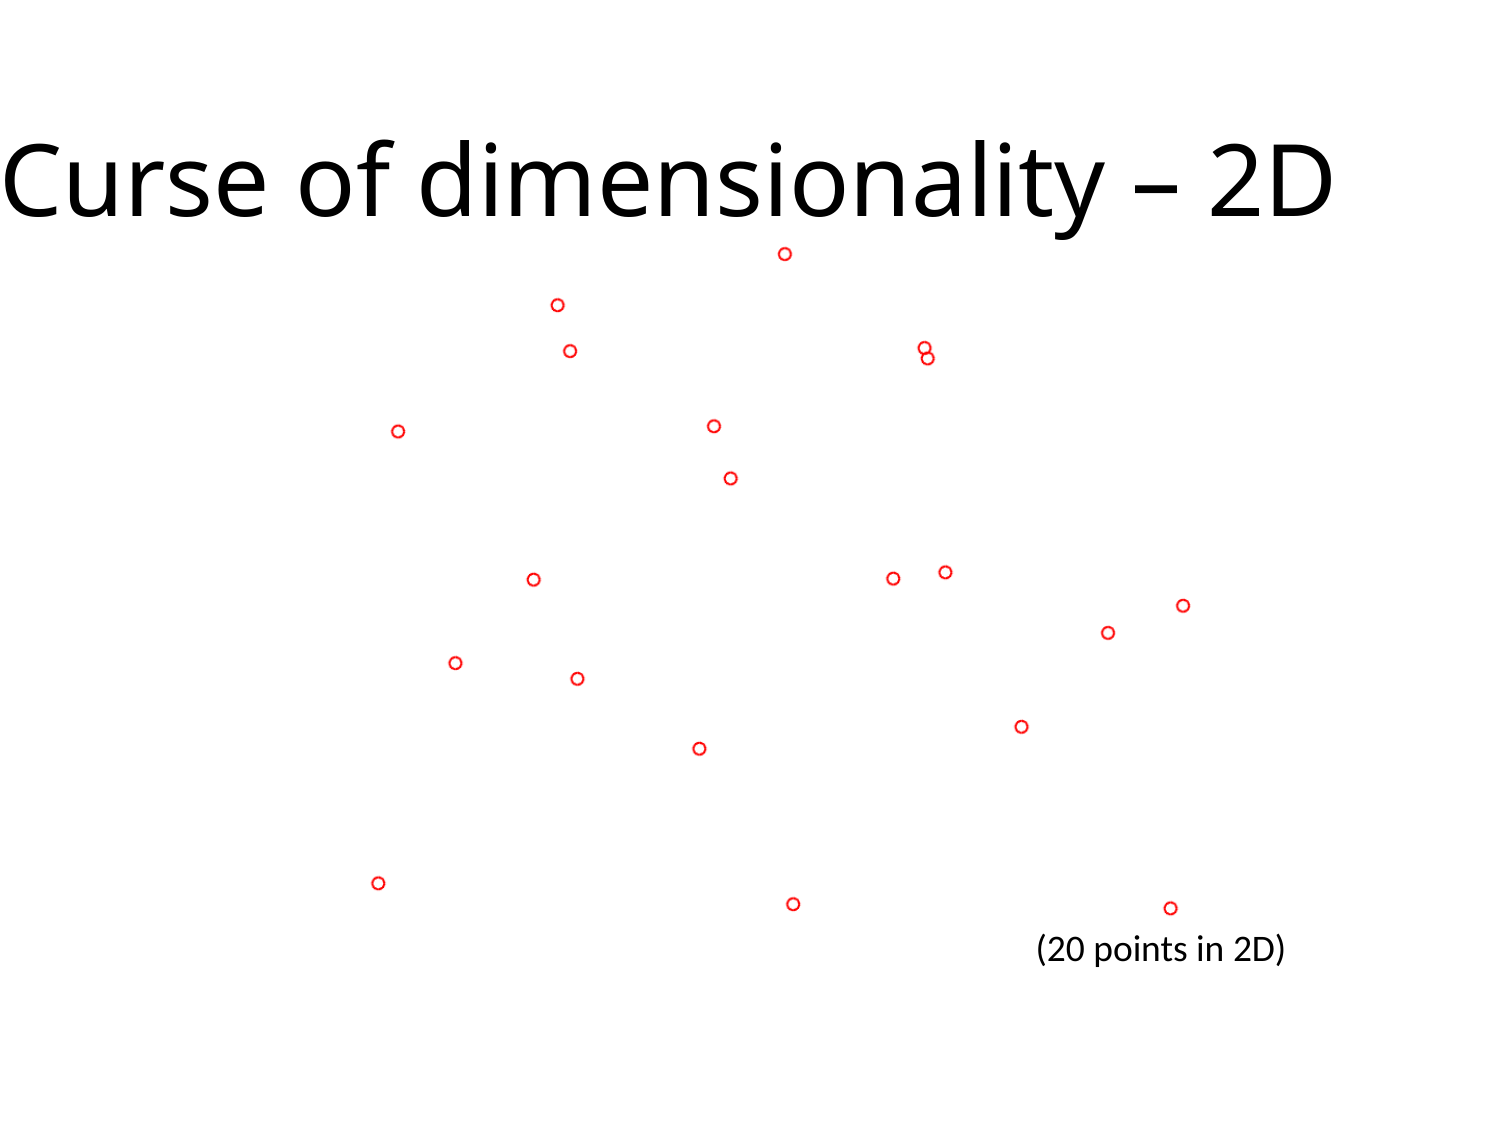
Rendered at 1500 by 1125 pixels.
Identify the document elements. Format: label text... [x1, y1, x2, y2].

text_box Curse of dimensionality – 2D [0, 109, 1354, 244]
text_box (20 points in 2D) [1020, 916, 1302, 977]
picture [292, 191, 1245, 954]
